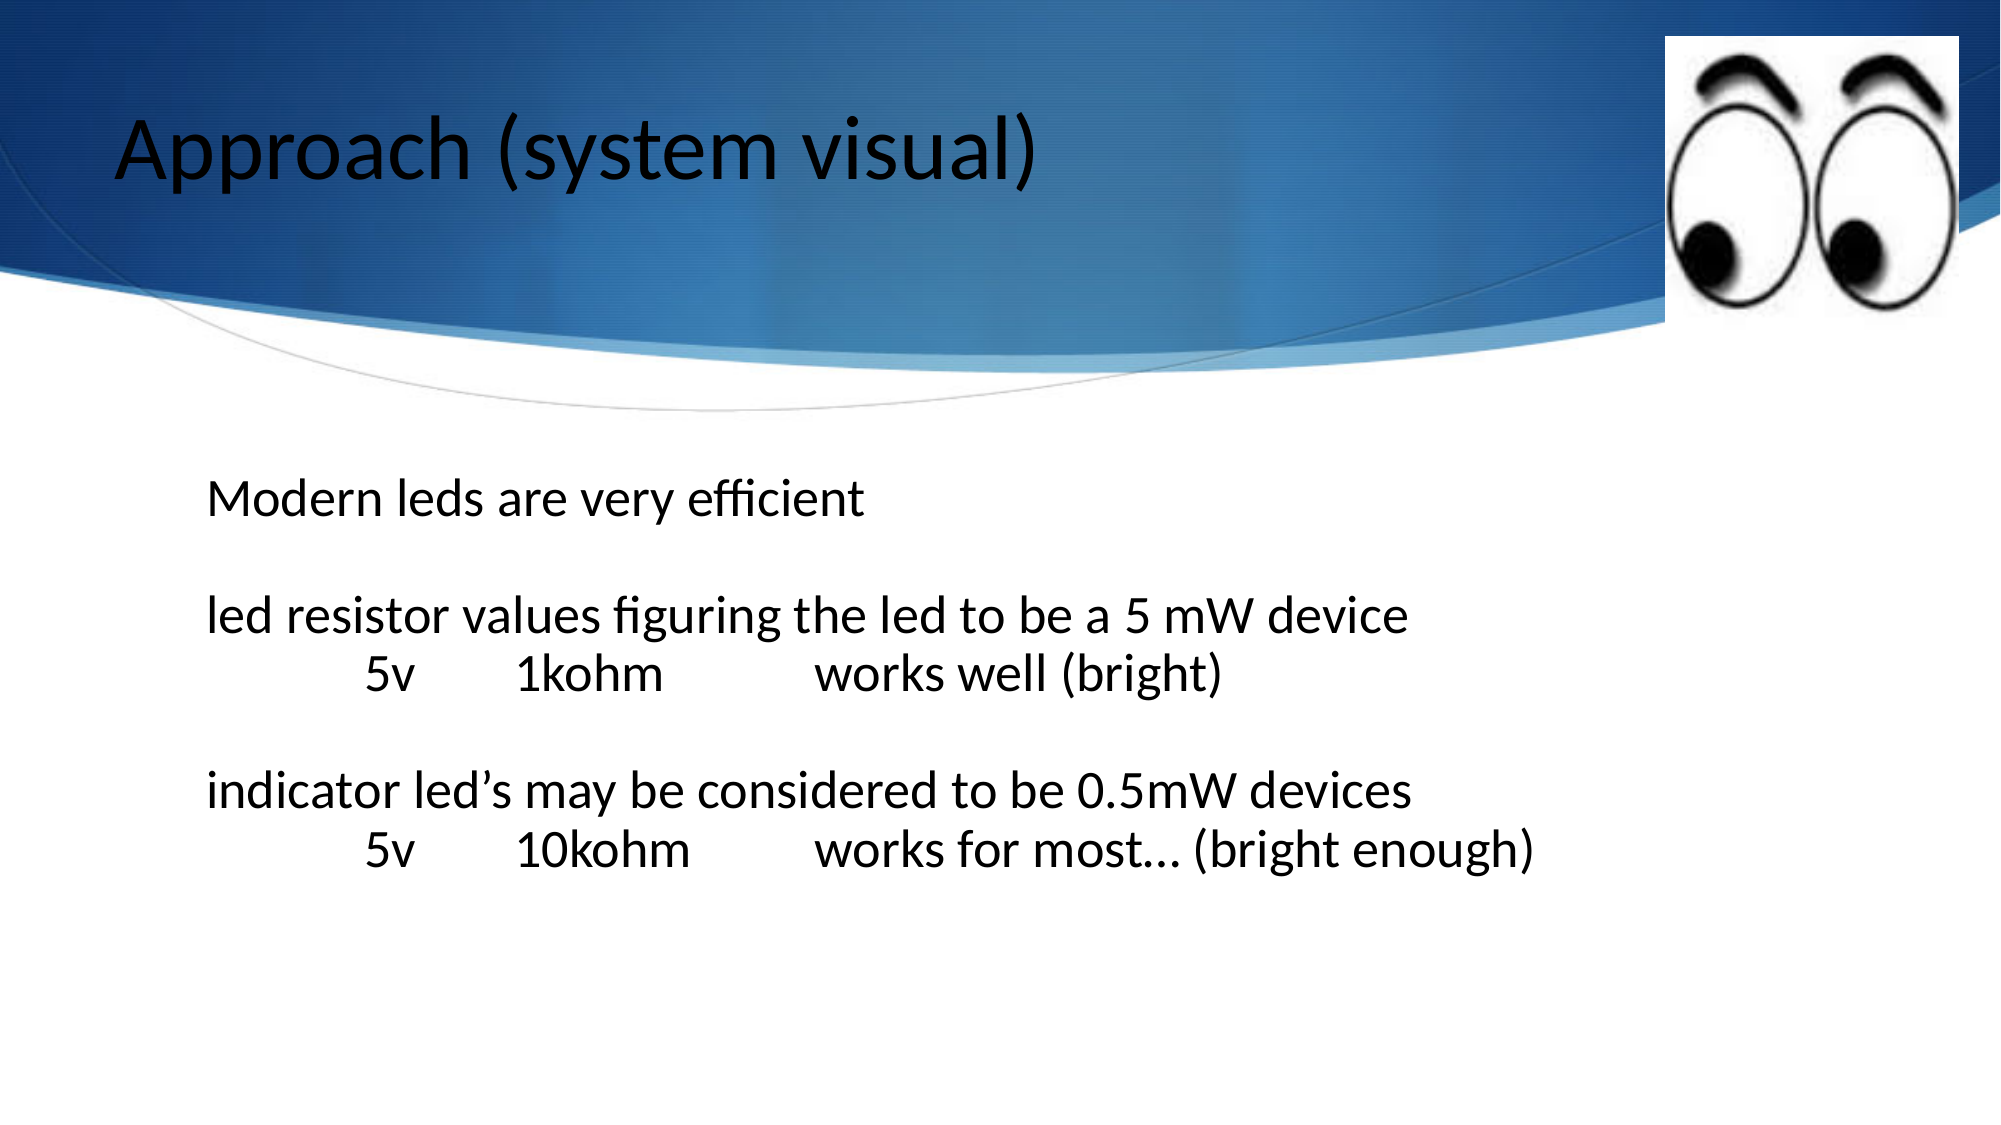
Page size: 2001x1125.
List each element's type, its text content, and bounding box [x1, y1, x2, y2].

title Approach (system visual) [99, 56, 1641, 245]
picture [0, 0, 2001, 1125]
list Modern leds are very efficient led resistor values figuring the led to be a 5 mW device 5v 1kohm works well (bright) indicator led’s may be considered to be 0.5mW devices 5v 10kohm works for most… (bright enough) [161, 454, 1838, 991]
